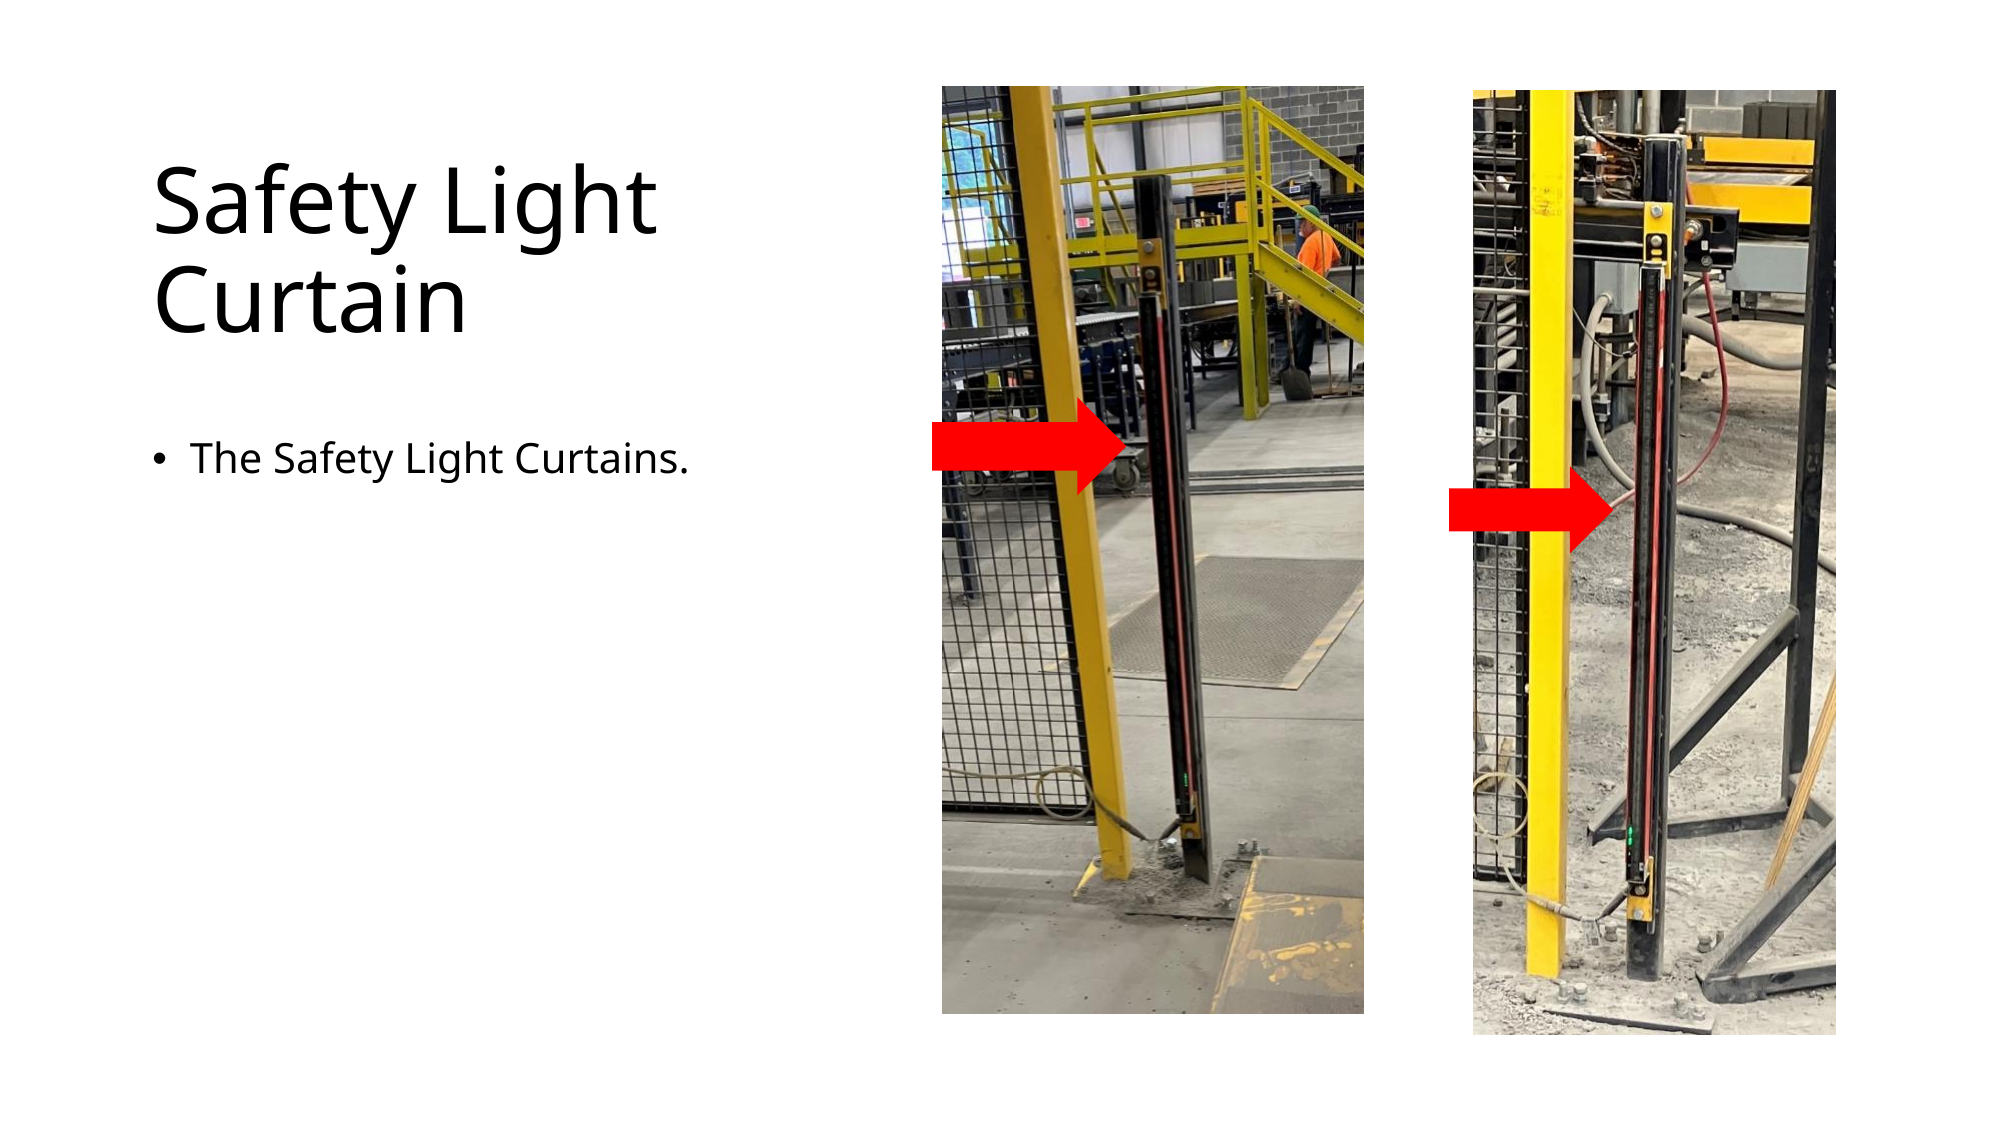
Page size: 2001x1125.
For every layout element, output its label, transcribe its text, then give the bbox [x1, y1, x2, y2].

title Safety Light Curtain [137, 105, 847, 401]
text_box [933, 85, 1837, 1035]
list The Safety Light Curtains. [137, 430, 776, 1014]
